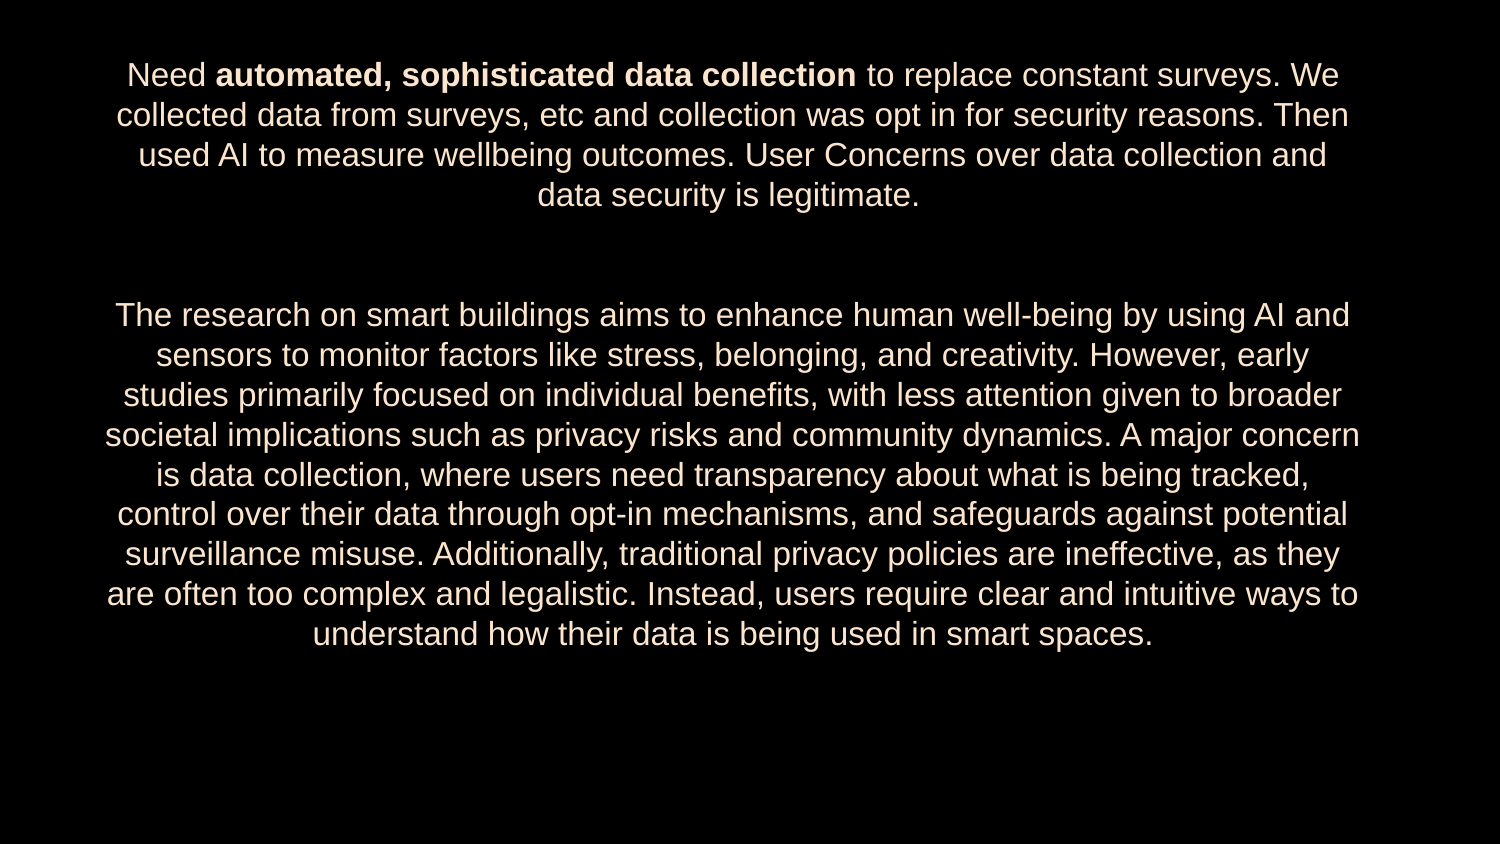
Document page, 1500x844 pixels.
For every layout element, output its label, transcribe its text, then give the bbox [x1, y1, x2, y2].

title Need automated, sophisticated data collection to replace constant surveys. We collected data from surveys, etc and collection was opt in for security reasons. Then used AI to measure wellbeing outcomes. User Concerns over data collection and data security is legitimate. The research on smart buildings aims to enhance human well-being by using AI and sensors to monitor factors like stress, belonging, and creativity. However, early studies primarily focused on individual benefits, with less attention given to broader societal implications such as privacy risks and community dynamics. A major concern is data collection, where users need transparency about what is being tracked, control over their data through opt-in mechanisms, and safeguards against potential surveillance misuse. Additionally, traditional privacy policies are ineffective, as they are often too complex and legalistic. Instead, users require clear and intuitive ways to understand how their data is being used in smart spaces. [87, 38, 1380, 660]
